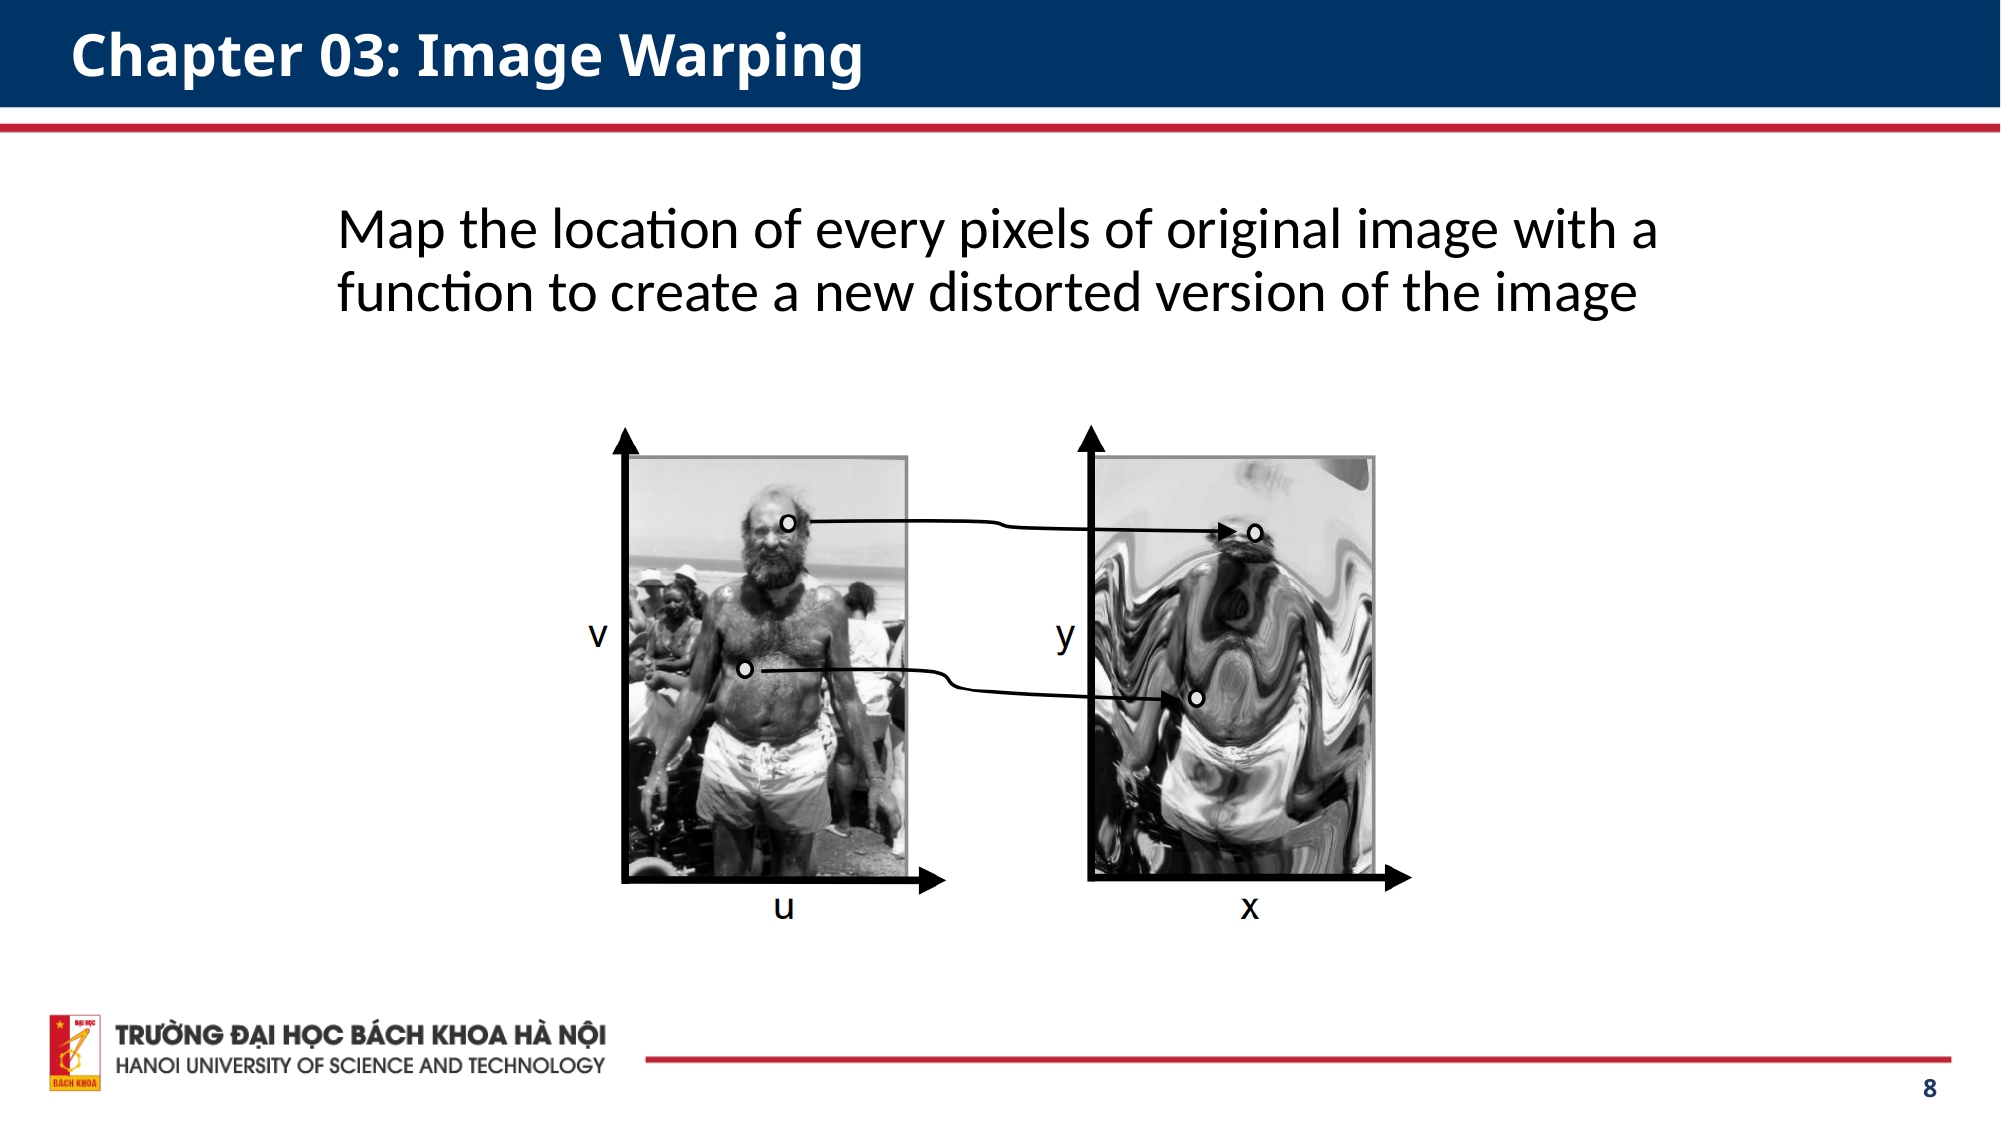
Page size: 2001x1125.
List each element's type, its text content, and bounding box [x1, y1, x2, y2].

slide_number 8 [1502, 1065, 1953, 1125]
title Chapter 03: Image Warping [55, 18, 1945, 90]
text_box Map the location of every pixels of original image with a function to create a new distorted version of the image [322, 183, 1678, 389]
picture [0, 0, 2001, 1125]
